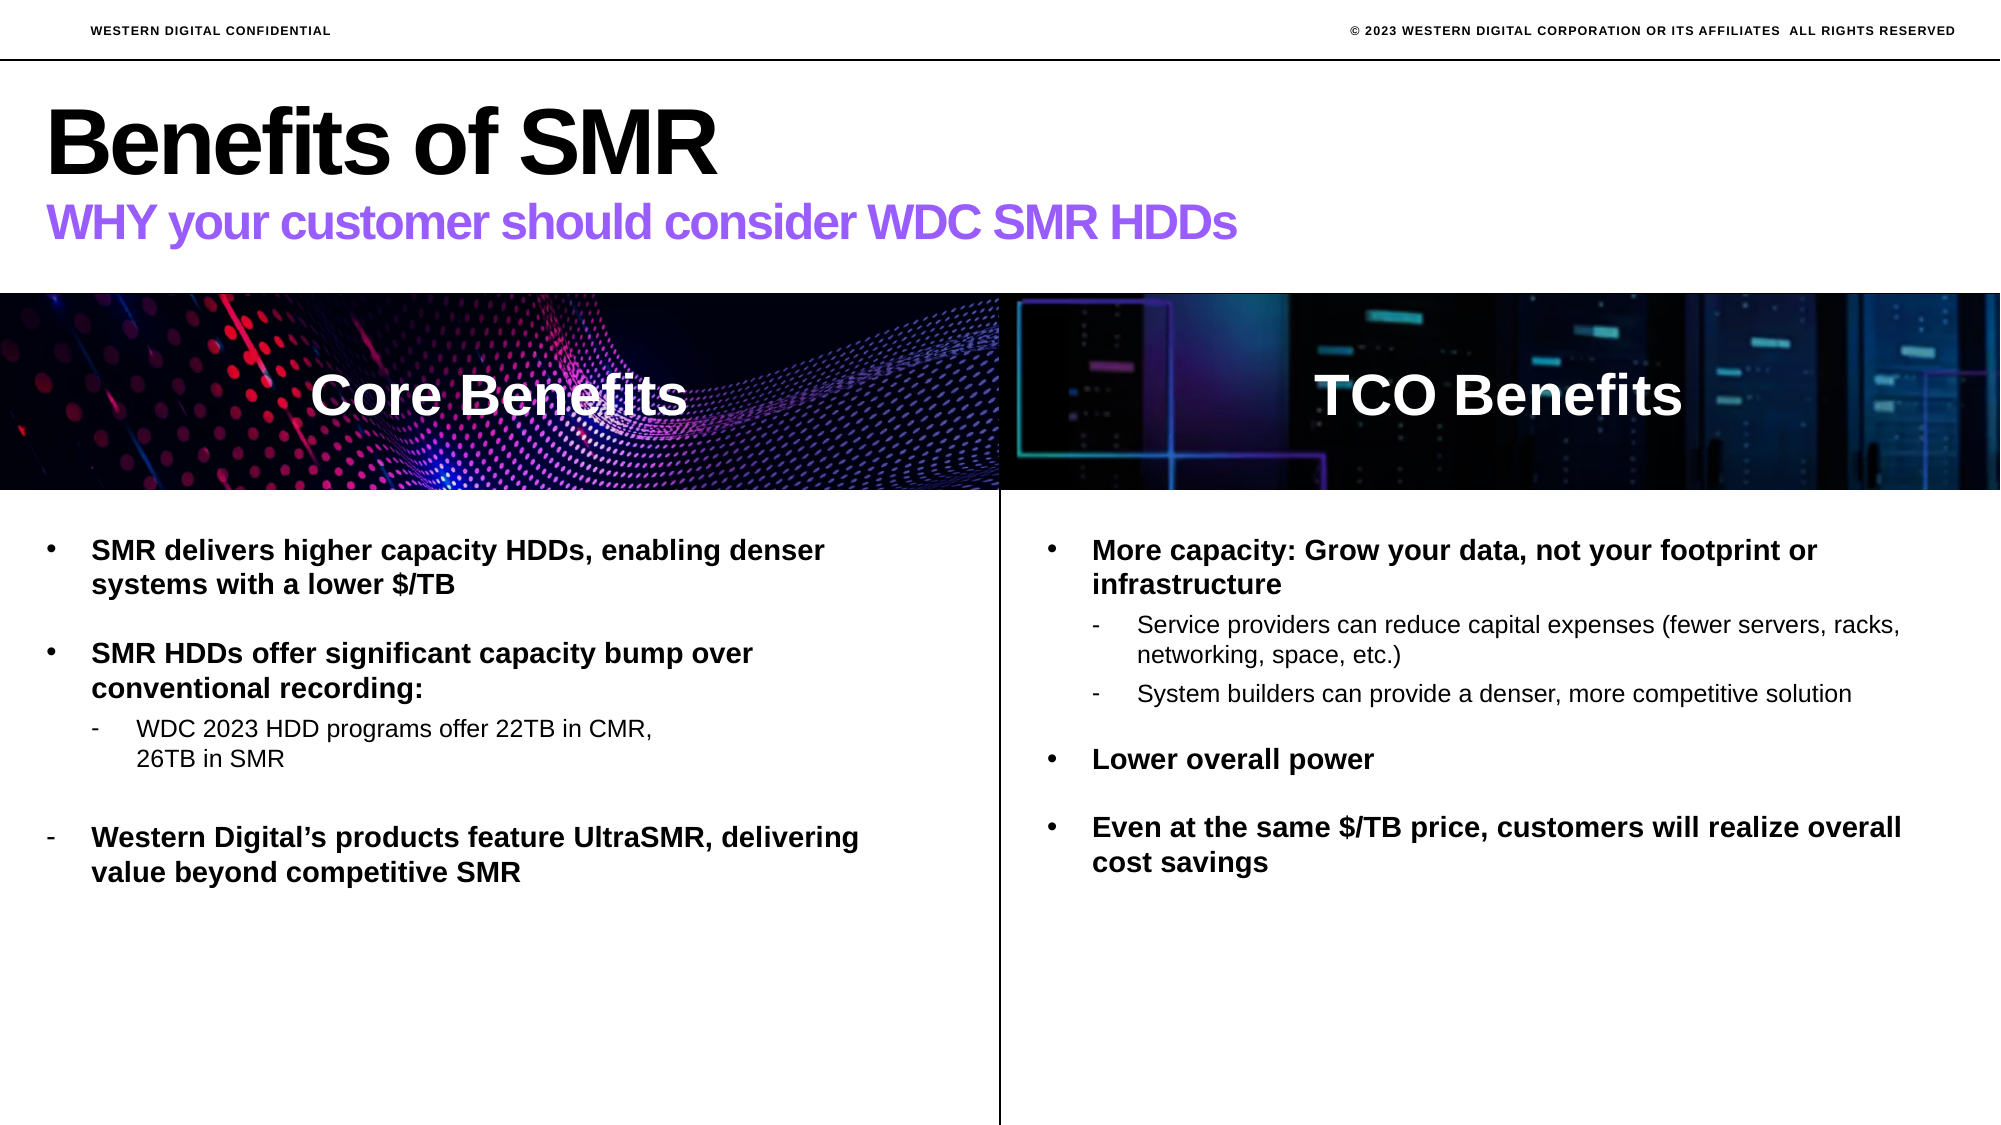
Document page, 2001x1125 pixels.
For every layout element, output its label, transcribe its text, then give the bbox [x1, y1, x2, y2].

title Benefits of SMR [45, 93, 1956, 194]
list WHY your customer should consider WDC SMR HDDs [45, 196, 1956, 264]
list SMR delivers higher capacity HDDs, enabling denser systems with a lower $/TB SMR HDDs offer significant capacity bump over conventional recording: WDC 2023 HDD programs offer 22TB in CMR, 26TB in SMR Western Digital’s products feature UltraSMR, delivering value beyond competitive SMR [45, 530, 882, 1084]
picture [0, 294, 999, 490]
list More capacity: Grow your data, not your footprint or infrastructure Service providers can reduce capital expenses (fewer servers, racks, networking, space, etc.) System builders can provide a denser, more competitive solution Lower overall power Even at the same $/TB price, customers will realize overall cost savings [1001, 530, 1955, 1084]
picture [1001, 294, 2000, 490]
